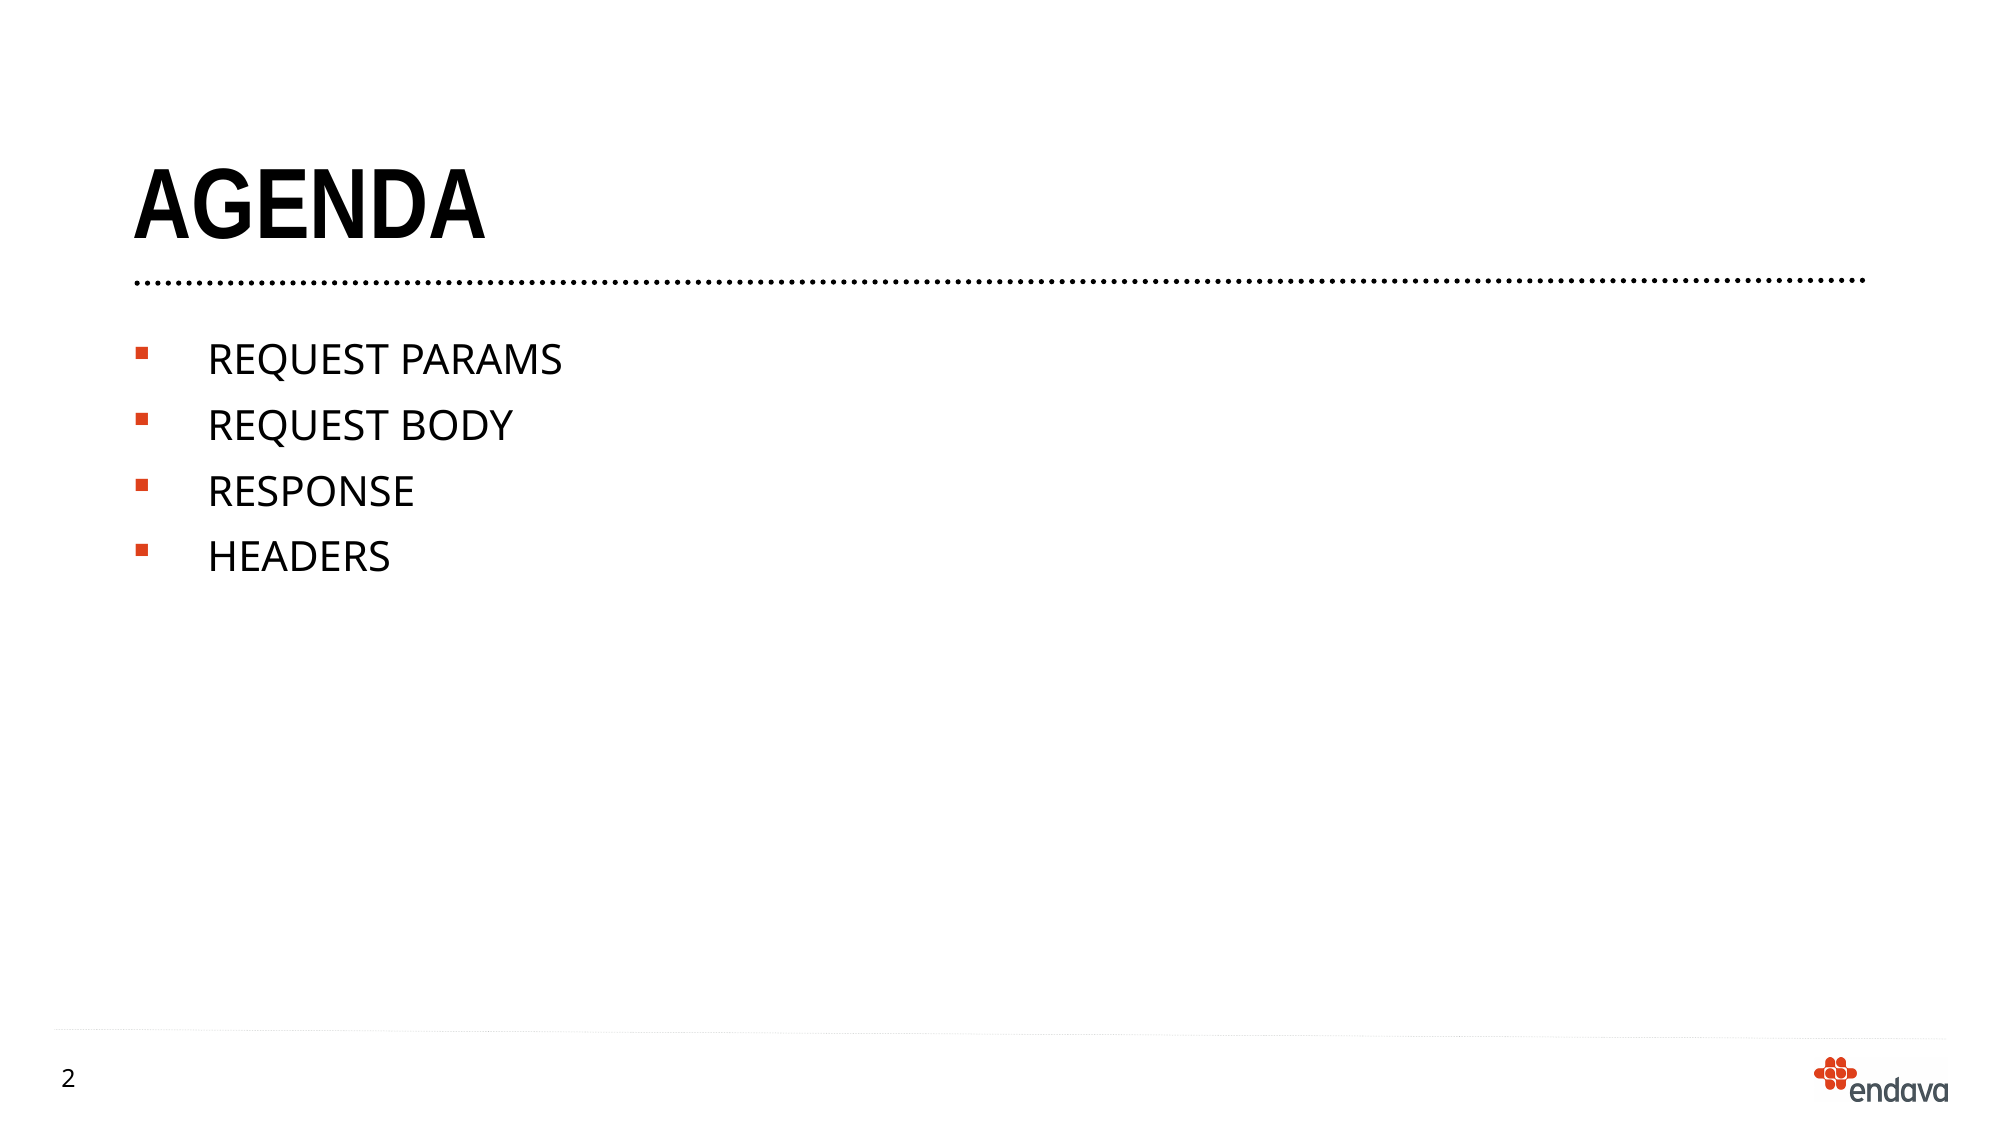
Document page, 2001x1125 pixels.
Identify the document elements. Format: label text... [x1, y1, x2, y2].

title agenda [132, 163, 819, 272]
picture [1814, 1057, 1948, 1102]
list Request params Request body Response Headers [132, 330, 1721, 977]
